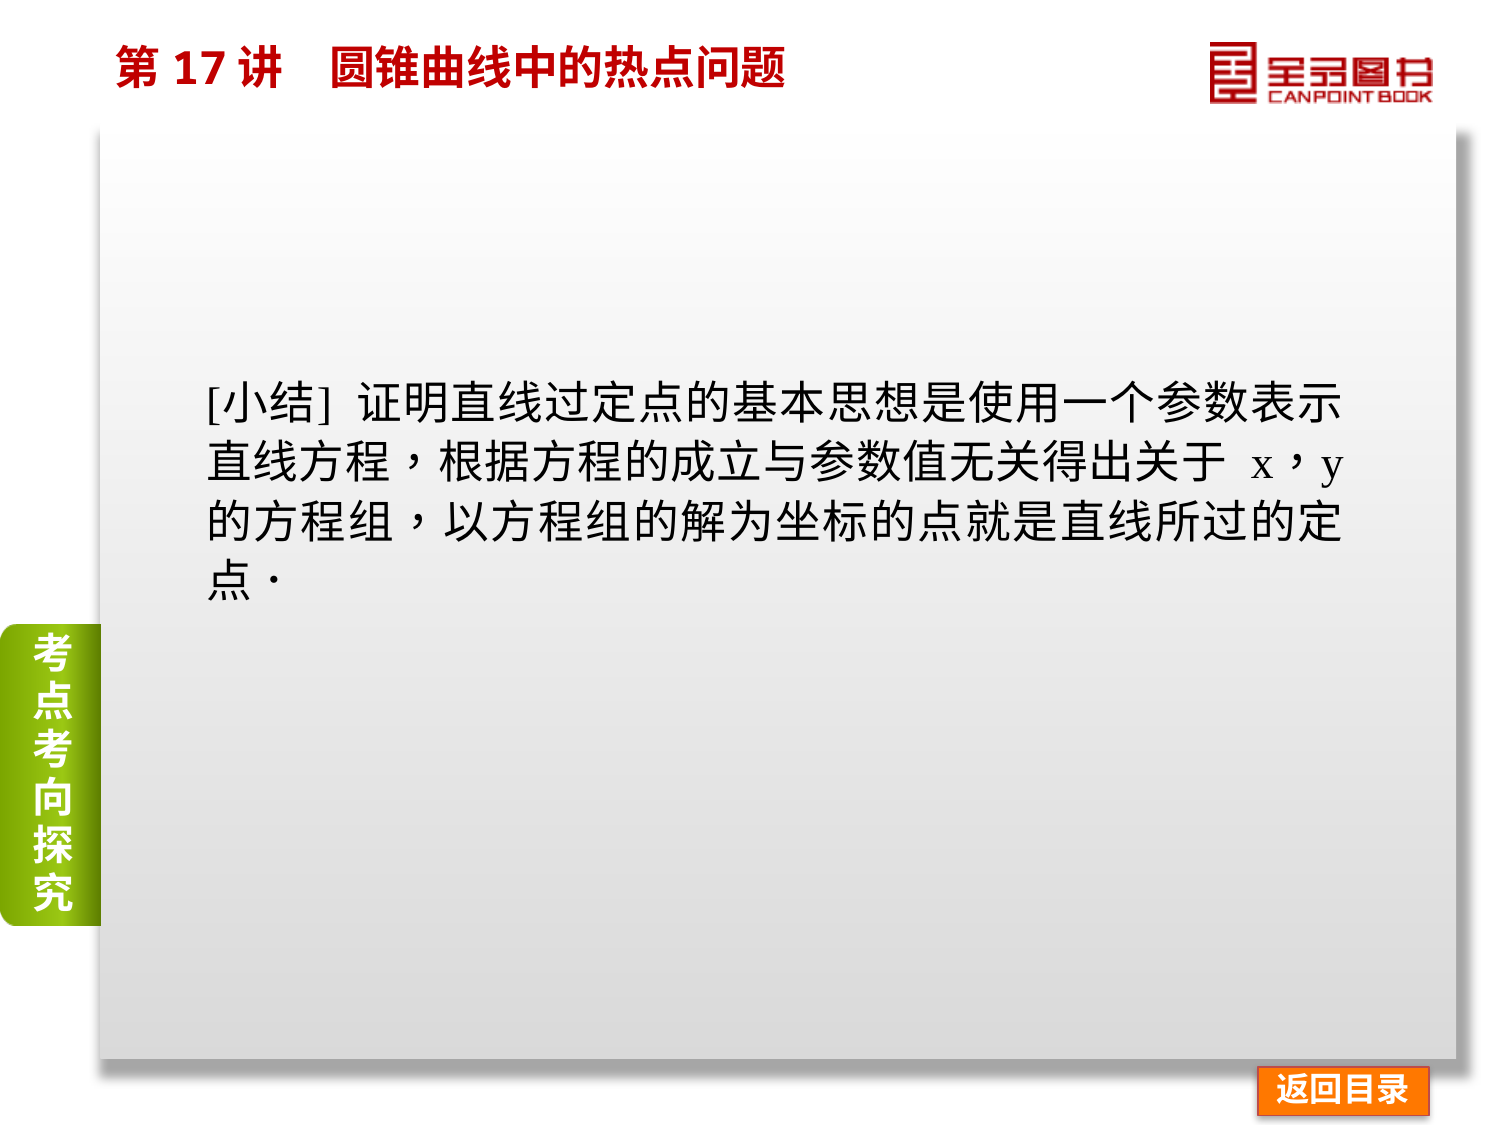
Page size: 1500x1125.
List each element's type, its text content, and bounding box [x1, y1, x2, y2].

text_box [205, 373, 1344, 999]
text_box 第17讲 圆锥曲线中的热点问题 [100, 27, 1199, 106]
text_box 返回目录 [1257, 1066, 1430, 1116]
picture [0, 623, 101, 927]
picture [1210, 42, 1433, 104]
